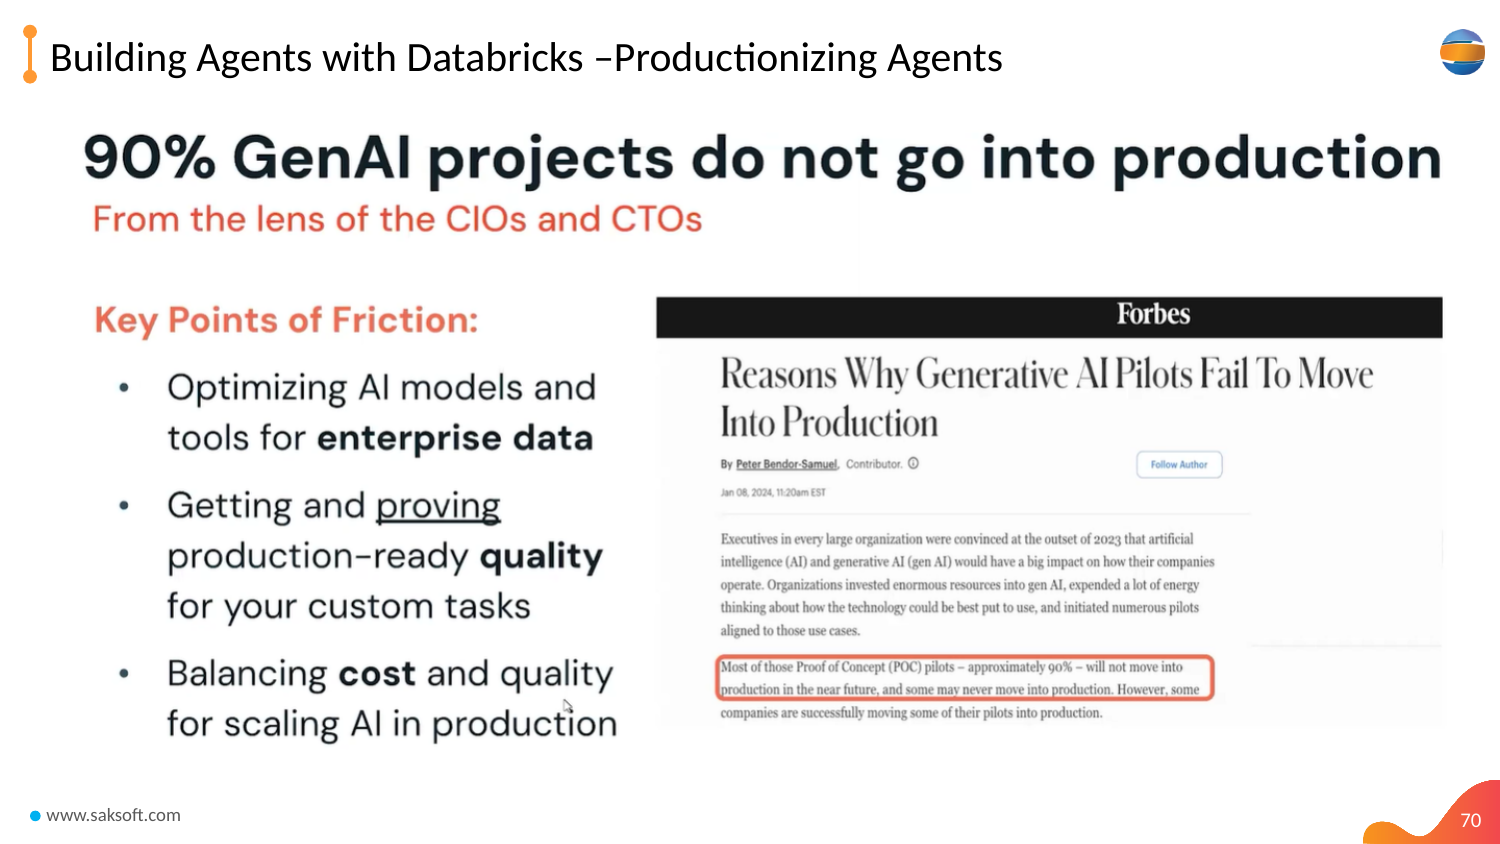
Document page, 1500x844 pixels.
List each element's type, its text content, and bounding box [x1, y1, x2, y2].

title Building Agents with Databricks –Productionizing Agents [35, 16, 1453, 93]
picture [1453, 29, 1485, 75]
slide_number 70 [1442, 798, 1500, 844]
picture [52, 92, 1448, 751]
